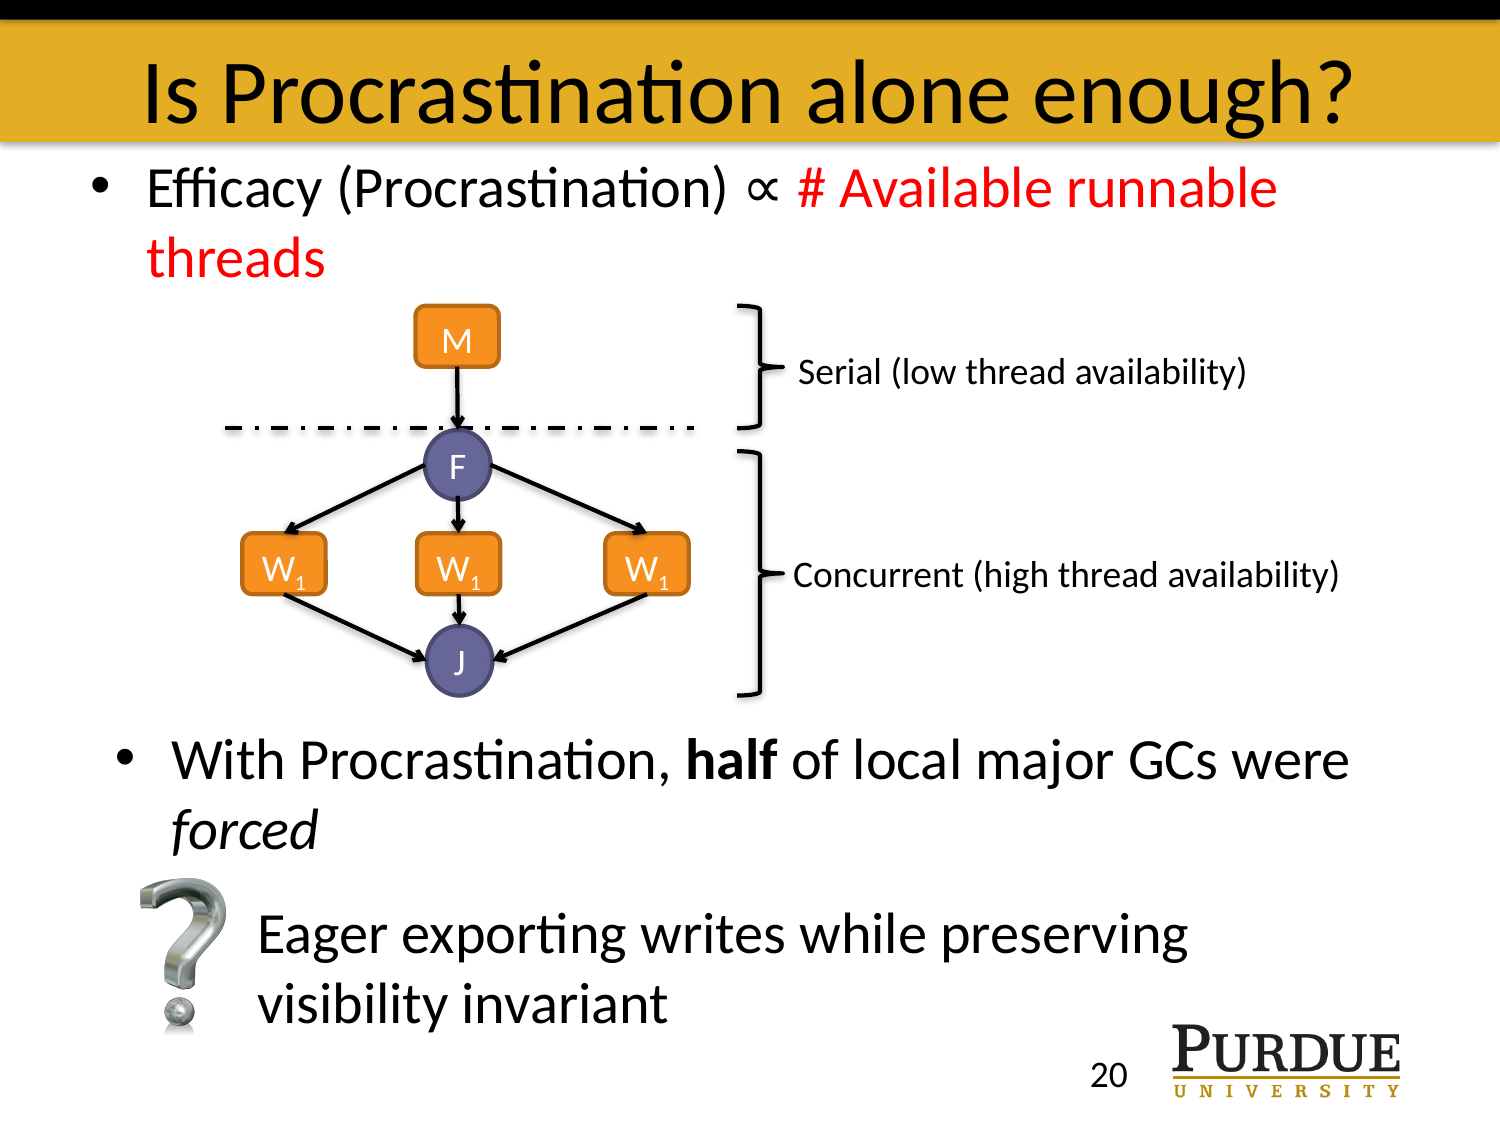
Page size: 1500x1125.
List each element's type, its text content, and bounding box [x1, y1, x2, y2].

text_box Eager exporting writes while preserving visibility invariant [242, 887, 1346, 1036]
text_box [225, 305, 1327, 696]
list Efficacy (Procrastination) ∝ # Available runnable threads [75, 142, 1425, 314]
text_box With Procrastination, half of local major GCs were forced [99, 713, 1450, 863]
picture [140, 878, 226, 1037]
slide_number 20 [1074, 1042, 1425, 1103]
title Is Procrastination alone enough? [75, 19, 1425, 142]
